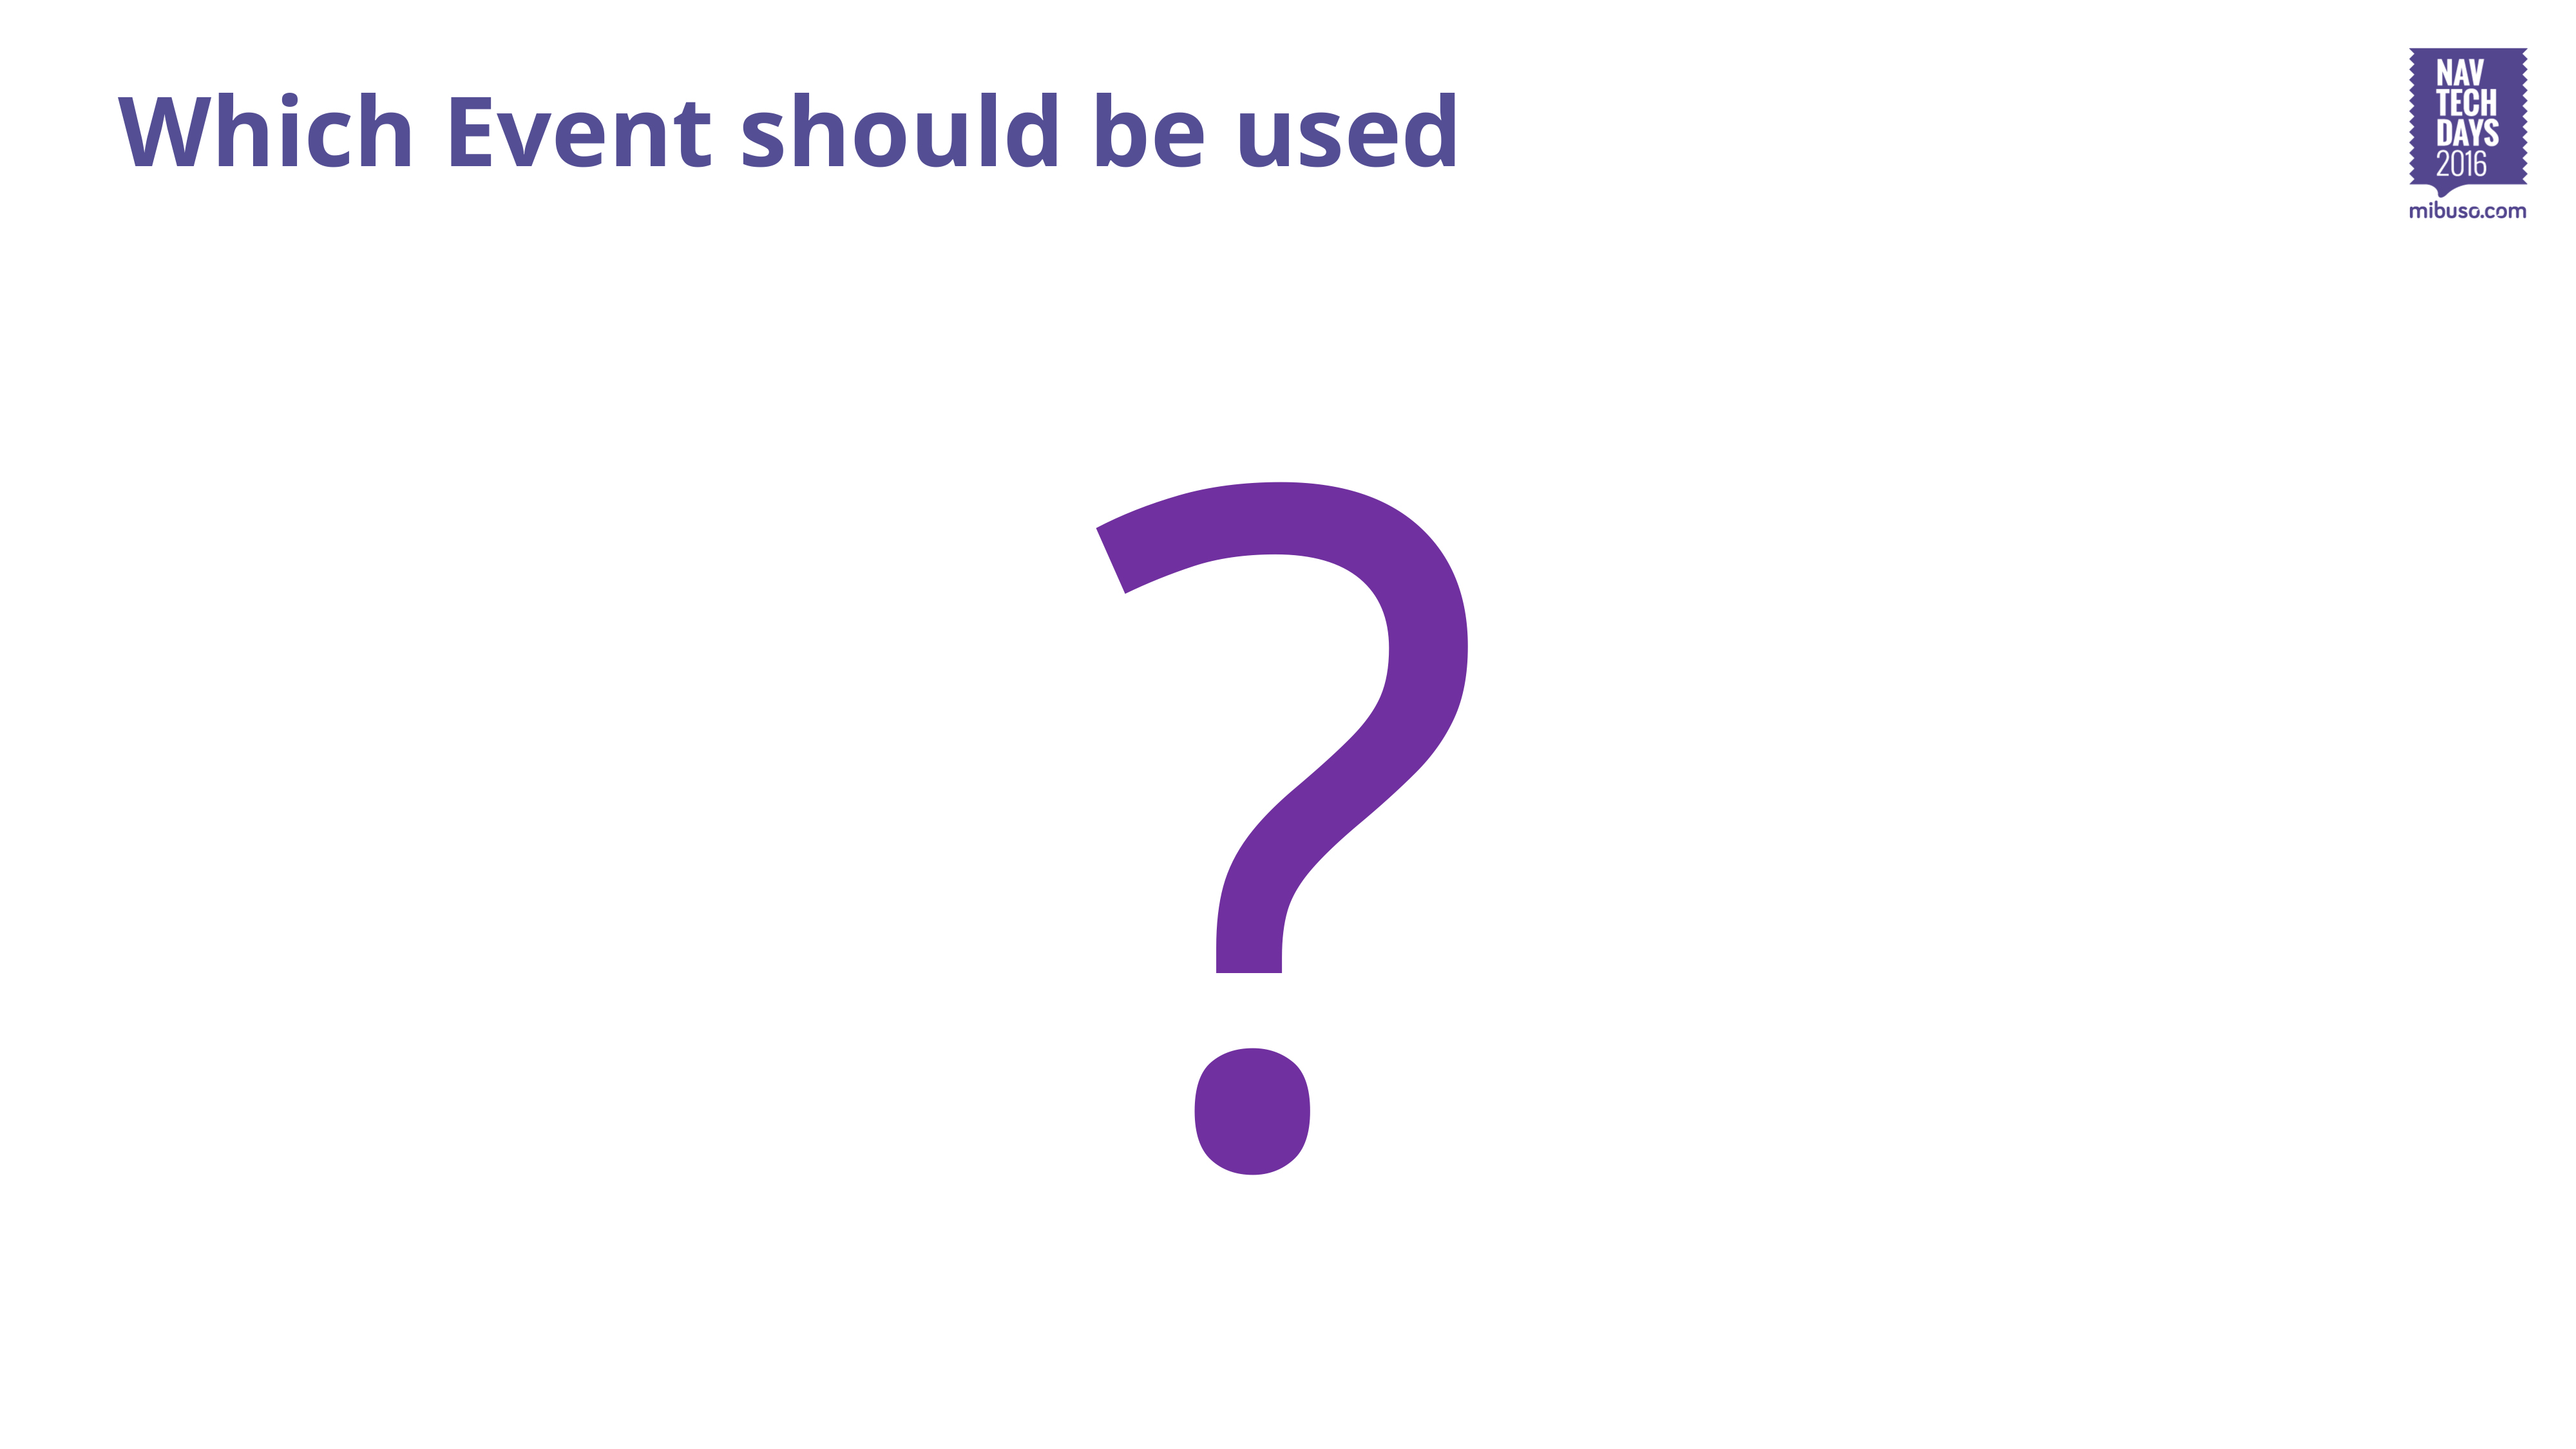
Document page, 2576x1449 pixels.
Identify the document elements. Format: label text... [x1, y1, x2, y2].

title Which Event should be used [108, 40, 2468, 231]
picture [2391, 35, 2544, 235]
list ? [110, 270, 2468, 1372]
